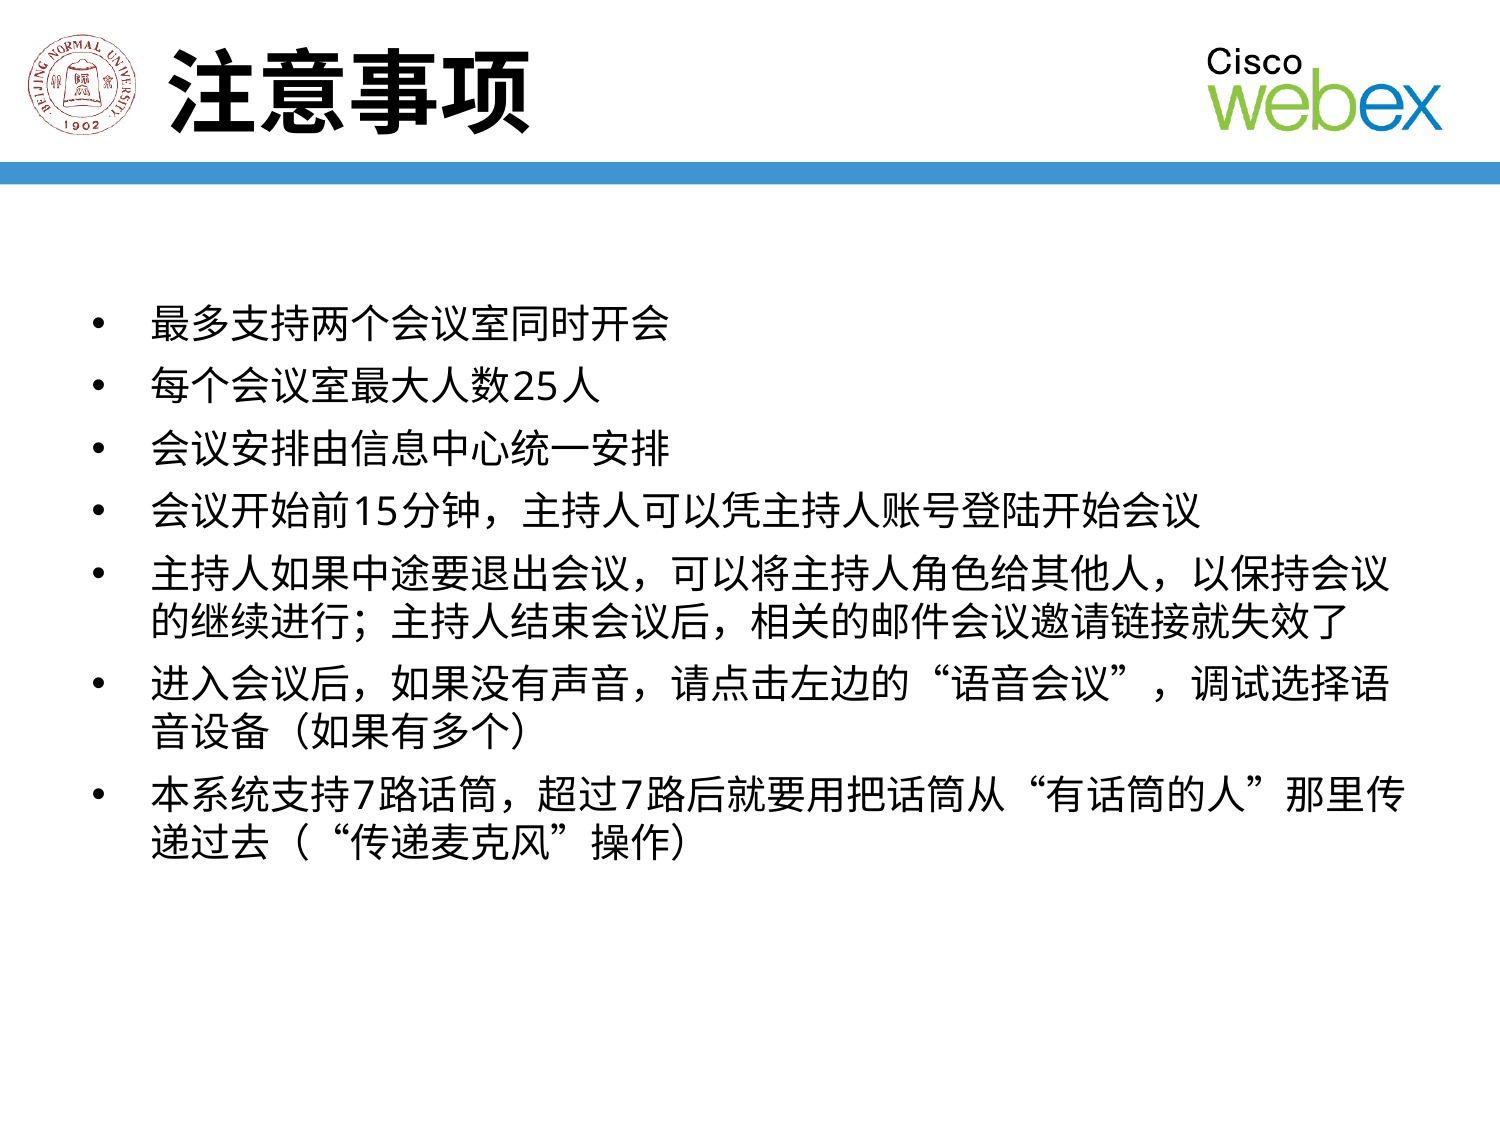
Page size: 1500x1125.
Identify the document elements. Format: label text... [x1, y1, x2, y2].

picture [1198, 41, 1452, 138]
title 注意事项 [135, 0, 563, 184]
list 最多支持两个会议室同时开会 每个会议室最大人数25人 会议安排由信息中心统一安排 会议开始前15分钟，主持人可以凭主持人账号登陆开始会议 主持人如果中途要退出会议，可以将主持人角色给其他人，以保持会议的继续进行；主持人结束会议后，相关的邮件会议邀请链接就失效了 进入会议后，如果没有声音，请点击左边的“语音会议”，调试选择语音设备（如果有多个） 本系统支持7路话筒，超过7路后就要用把话筒从“有话筒的人”那里传递过去（“传递麦克风”操作） [76, 290, 1427, 917]
picture [28, 34, 135, 135]
